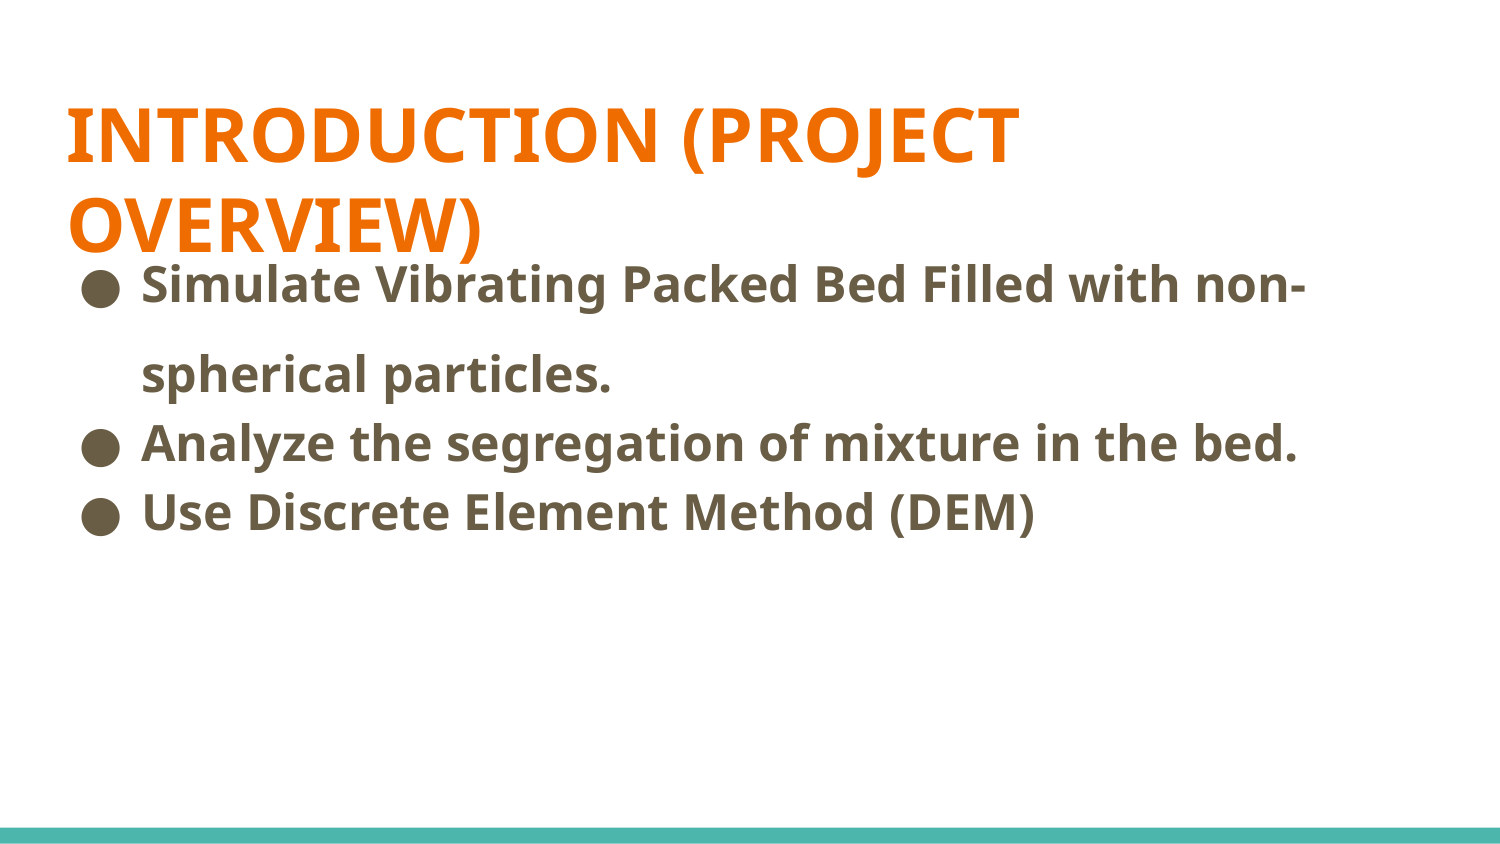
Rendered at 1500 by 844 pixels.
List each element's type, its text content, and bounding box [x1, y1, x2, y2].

title INTRODUCTION (PROJECT OVERVIEW) [51, 72, 1449, 189]
list Simulate Vibrating Packed Bed Filled with non-spherical particles. Analyze the segregation of mixture in the bed. Use Discrete Element Method (DEM) [51, 207, 1449, 750]
